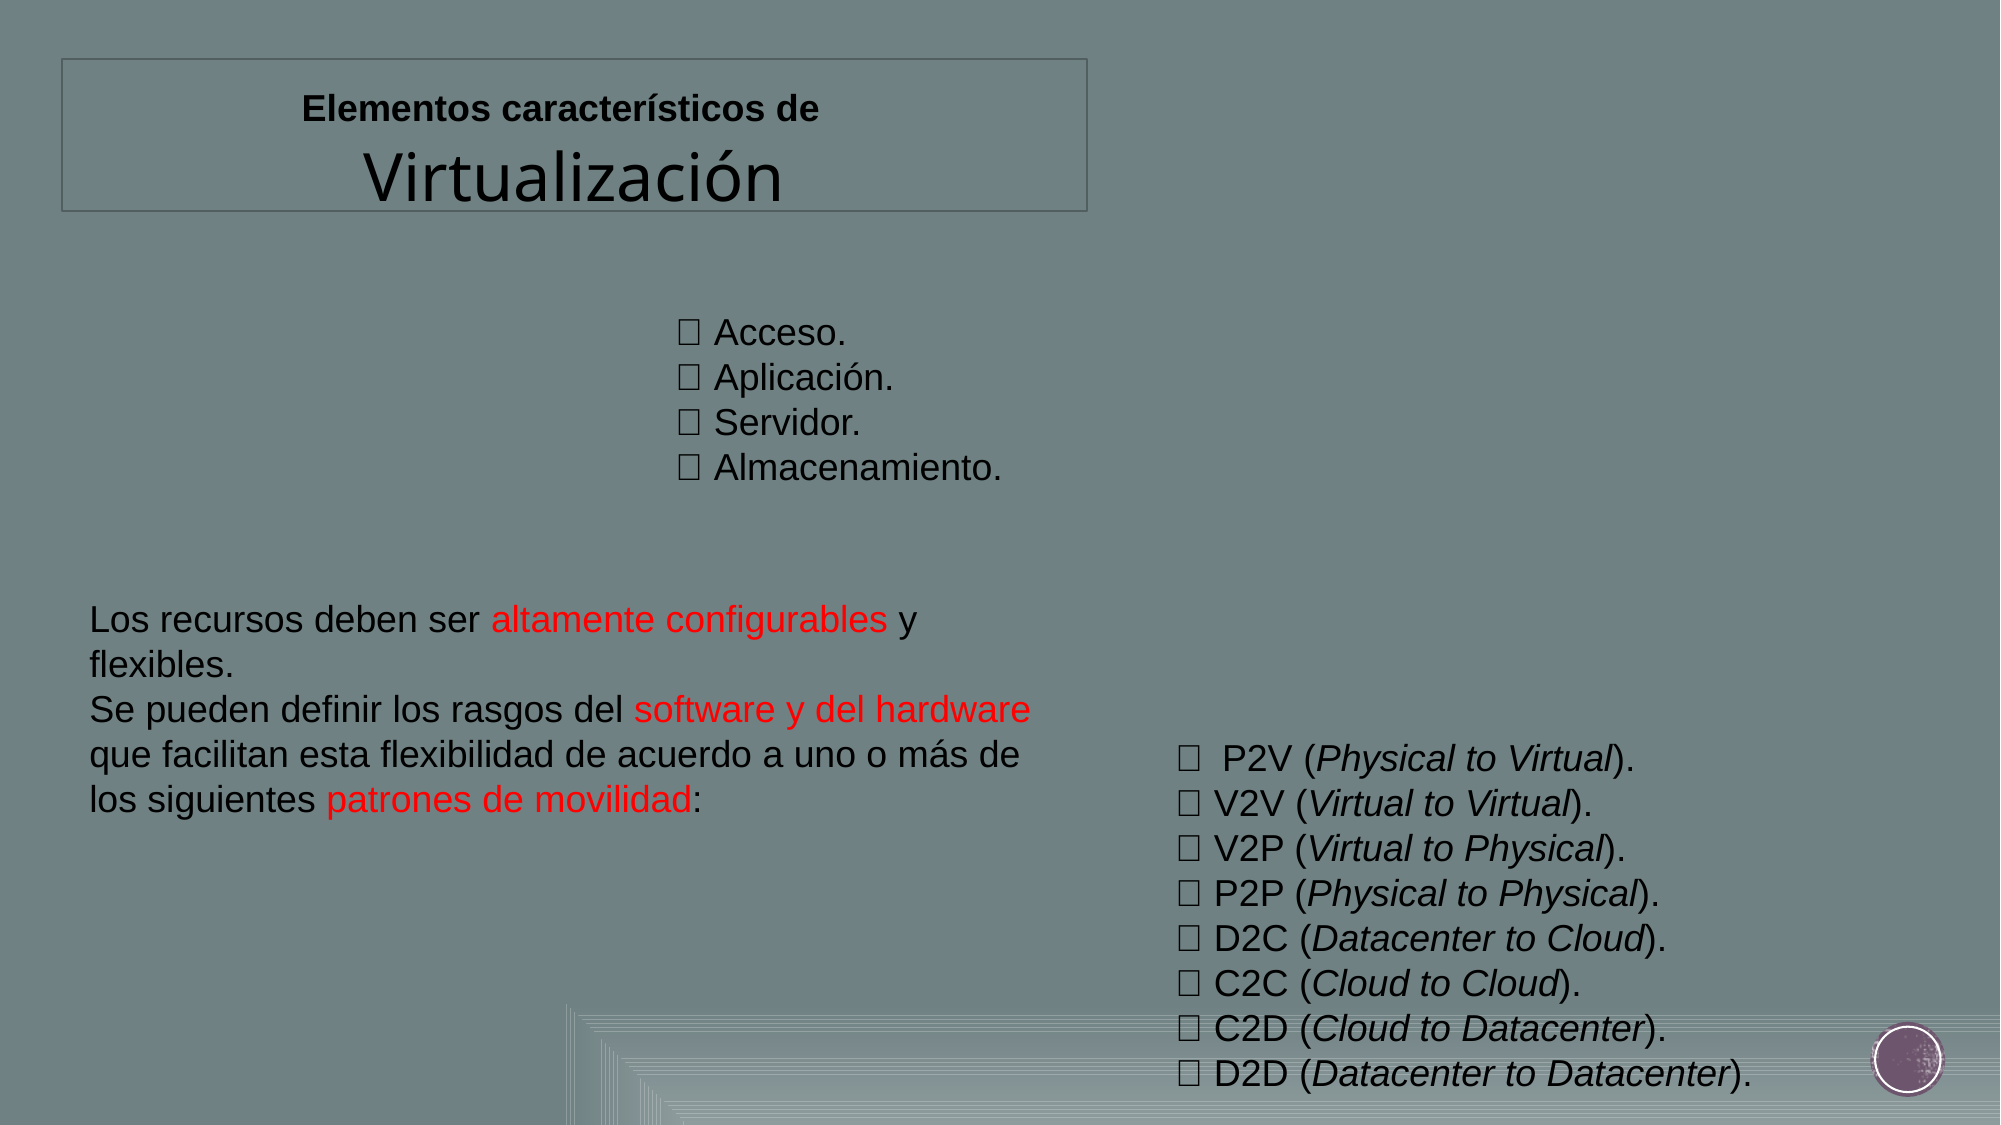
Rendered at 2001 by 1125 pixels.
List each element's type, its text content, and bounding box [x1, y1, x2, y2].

text_box  Acceso.  Aplicación.  Servidor.  Almacenamiento. [660, 300, 1661, 496]
text_box  P2V (Physical to Virtual).  V2V (Virtual to Virtual).  V2P (Virtual to Physical).  P2P (Physical to Physical).  D2C (Datacenter to Cloud).  C2C (Cloud to Cloud).  C2D (Cloud to Datacenter).  D2D (Datacenter to Datacenter). [1160, 726, 1867, 1102]
text_box Los recursos deben ser altamente configurables y flexibles. Se pueden definir los rasgos del software y del hardware que facilitan esta flexibilidad de acuerdo a uno o más de los siguientes patrones de movilidad: [74, 587, 1075, 828]
text_box Elementos característicos de Virtualización [61, 58, 1088, 212]
